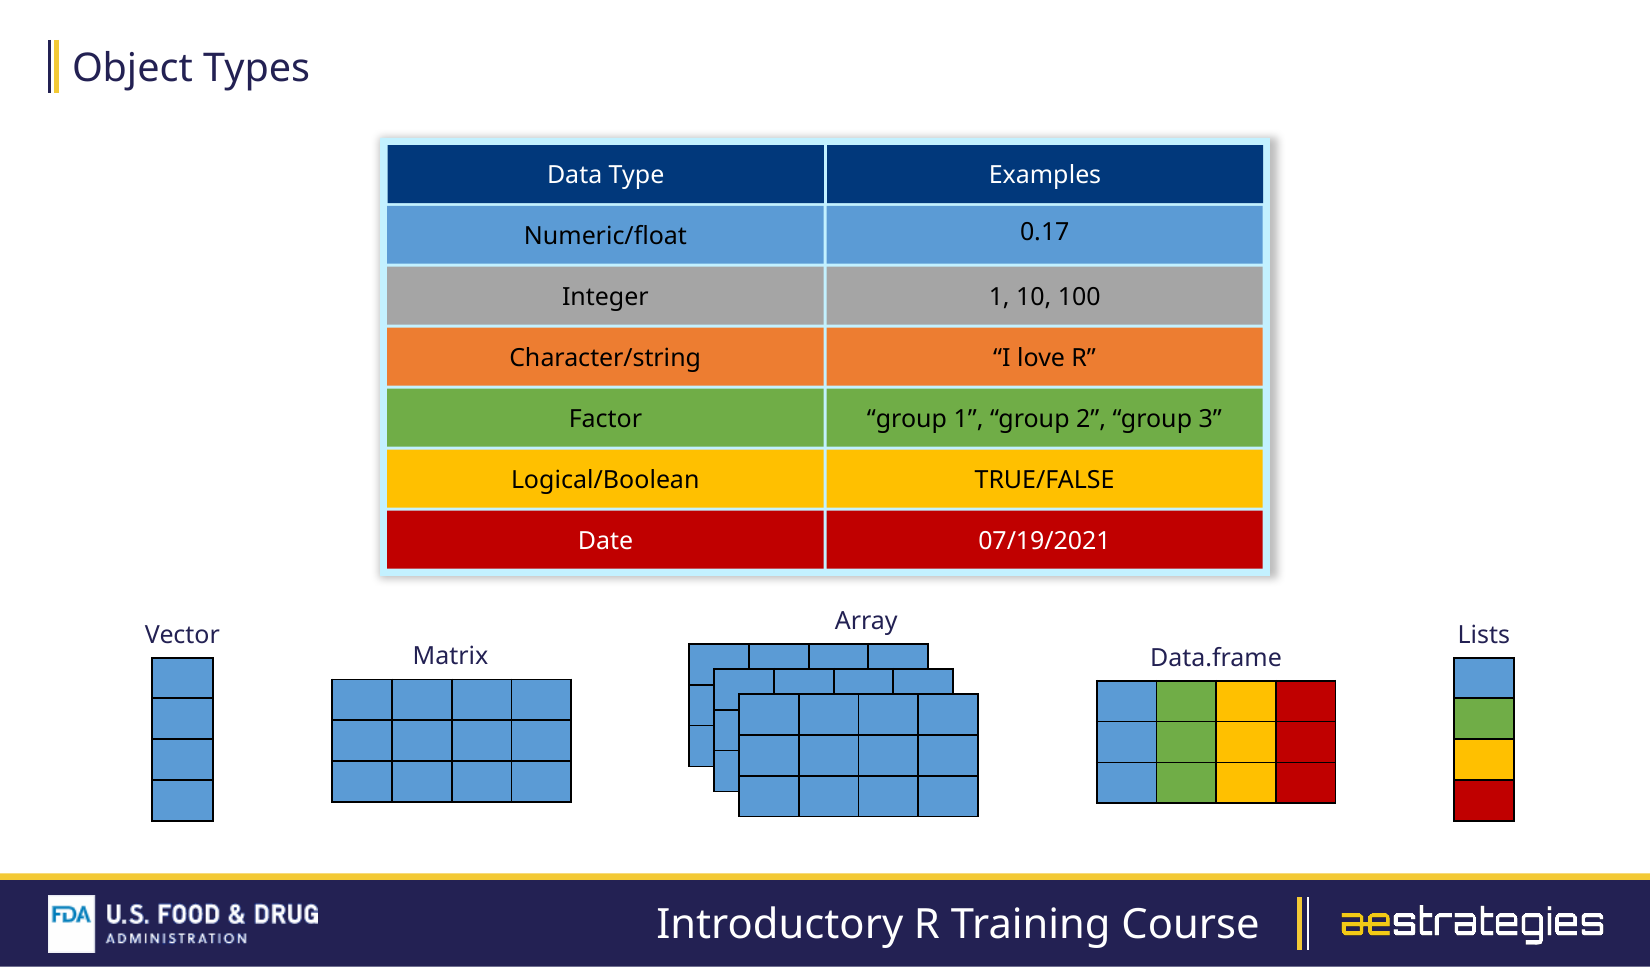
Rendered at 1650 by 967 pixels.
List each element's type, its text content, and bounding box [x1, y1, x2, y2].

text_box Object Types [57, 34, 325, 97]
table_header [1277, 682, 1335, 721]
table_cell [919, 777, 977, 816]
table_cell [1157, 763, 1215, 802]
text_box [49, 39, 57, 93]
table_cell [859, 736, 917, 775]
table_header [715, 670, 773, 709]
table_cell [715, 751, 738, 791]
table_header [869, 645, 927, 668]
table_cell [690, 686, 713, 725]
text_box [1440, 610, 1528, 821]
table_header [690, 645, 748, 684]
table_header [775, 670, 833, 693]
table_header [740, 695, 798, 734]
table_cell [800, 777, 858, 816]
table_cell [859, 777, 917, 816]
table_header [512, 680, 570, 719]
table_header [750, 645, 808, 668]
text_box Data.frame [1135, 633, 1297, 679]
table_cell [740, 777, 798, 816]
table_header [800, 695, 858, 734]
table_cell [333, 762, 391, 801]
table_cell [1277, 763, 1335, 802]
table_cell [800, 736, 858, 775]
table_cell [393, 721, 451, 760]
picture [48, 895, 318, 953]
table_cell [1217, 722, 1275, 762]
table_header [393, 680, 451, 719]
table_cell [333, 721, 391, 760]
table_cell [1098, 763, 1156, 802]
table_header [894, 670, 952, 693]
table_cell [453, 762, 511, 801]
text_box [380, 137, 1270, 576]
table_header [333, 680, 391, 719]
table_header [1098, 682, 1156, 721]
table_cell [512, 762, 570, 801]
table_header [859, 695, 917, 734]
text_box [128, 610, 237, 821]
table_cell [1098, 722, 1156, 762]
table_cell [393, 762, 451, 801]
table_header [1217, 682, 1275, 721]
text_box Array [820, 597, 913, 642]
table_header [1157, 682, 1215, 721]
table_cell [1277, 722, 1335, 762]
table_header [810, 645, 867, 668]
picture [1331, 895, 1612, 953]
table_header [835, 670, 892, 693]
table_cell [1217, 763, 1275, 802]
table_cell [690, 726, 713, 766]
table_cell [1157, 722, 1215, 762]
table_cell [715, 711, 738, 750]
table_header [453, 680, 511, 719]
table_cell [453, 721, 511, 760]
table_cell [512, 721, 570, 760]
text_box Matrix [397, 632, 504, 677]
table_cell [740, 736, 798, 775]
table_cell [919, 736, 977, 775]
table_header [919, 695, 977, 734]
